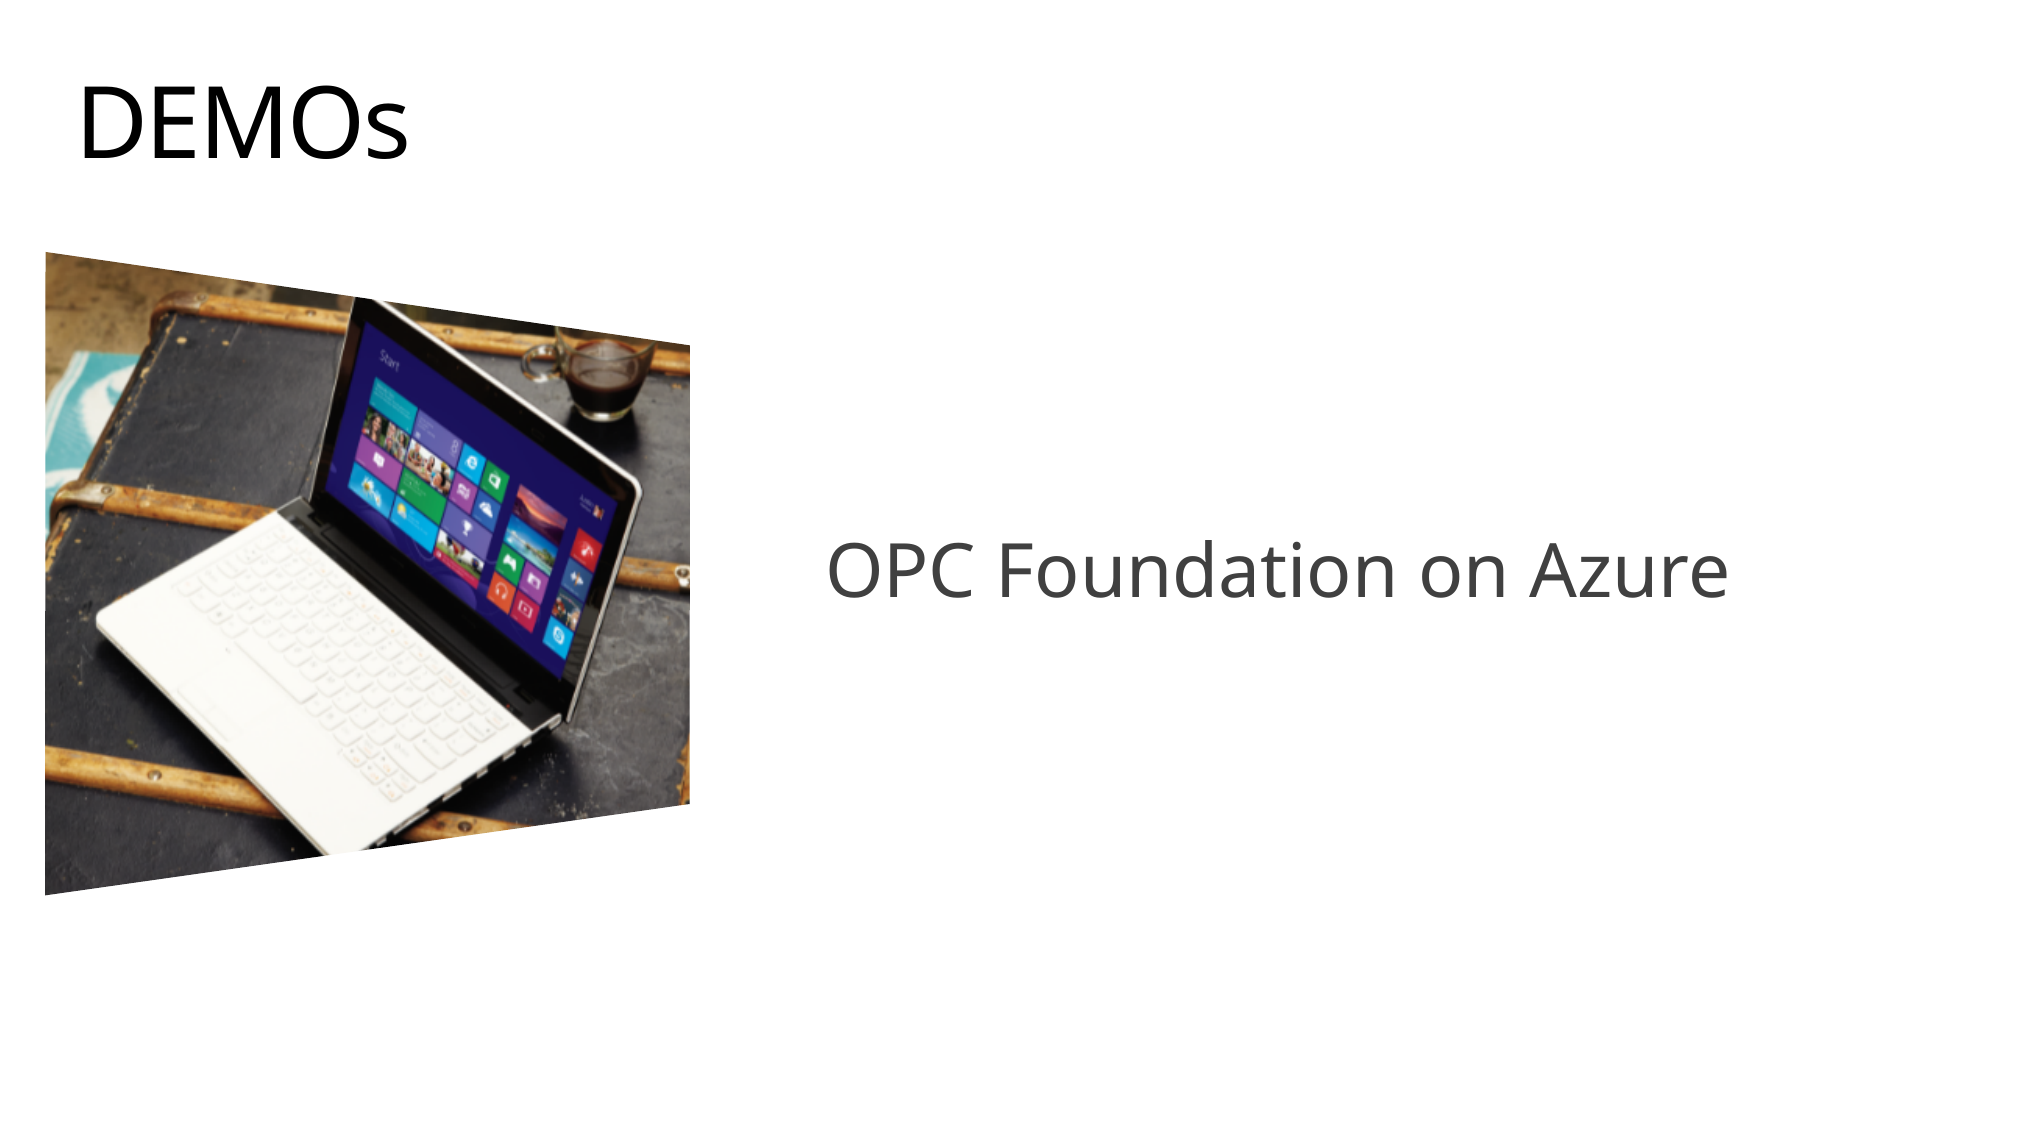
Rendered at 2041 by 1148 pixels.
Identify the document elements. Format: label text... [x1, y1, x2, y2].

list OPC Foundation on Azure [795, 498, 1996, 649]
picture [44, 251, 691, 896]
title DEMOs [45, 48, 1996, 199]
